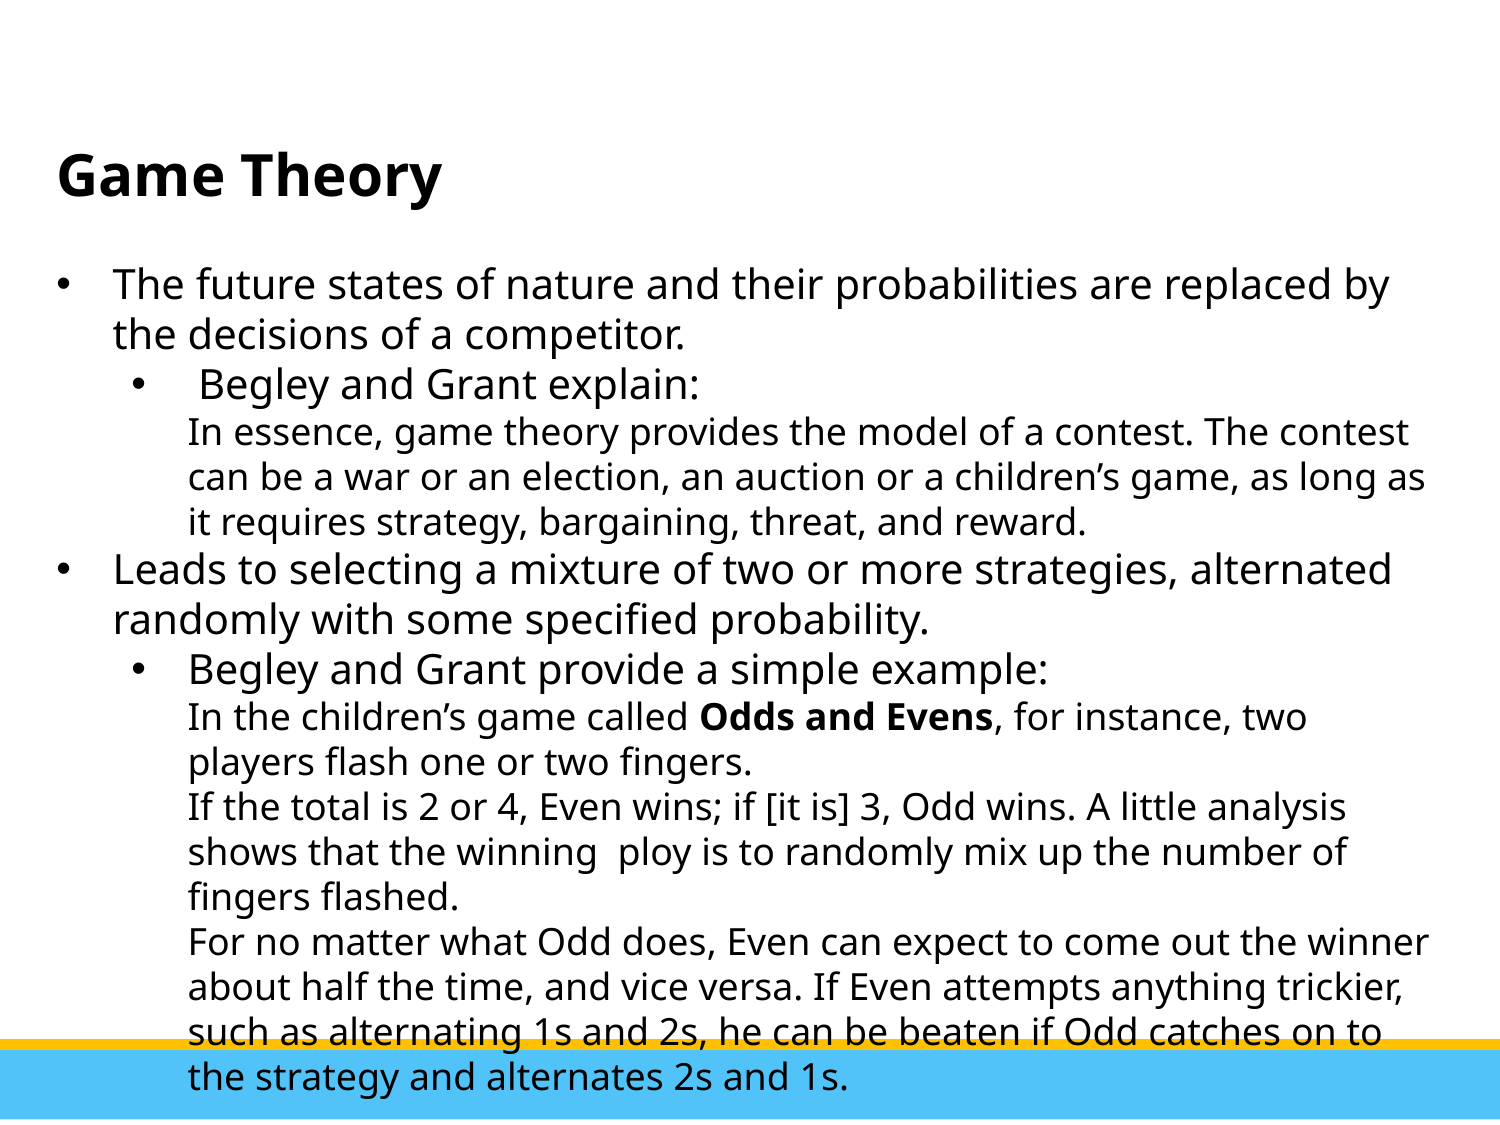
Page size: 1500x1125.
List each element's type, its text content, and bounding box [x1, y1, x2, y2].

text_box Game Theory The future states of nature and their probabilities are replaced by the decisions of a competitor. Begley and Grant explain: In essence, game theory provides the model of a contest. The contest can be a war or an election, an auction or a children’s game, as long as it requires strategy, bargaining, threat, and reward. Leads to selecting a mixture of two or more strategies, alternated randomly with some specified probability. Begley and Grant provide a simple example: In the children’s game called Odds and Evens, for instance, two players flash one or two fingers. If the total is 2 or 4, Even wins; if [it is] 3, Odd wins. A little analysis shows that the winning ploy is to randomly mix up the number of fingers flashed. For no matter what Odd does, Even can expect to come out the winner about half the time, and vice versa. If Even attempts anything trickier, such as alternating 1s and 2s, he can be beaten if Odd catches on to the strategy and alternates 2s and 1s. [41, 130, 1459, 1106]
